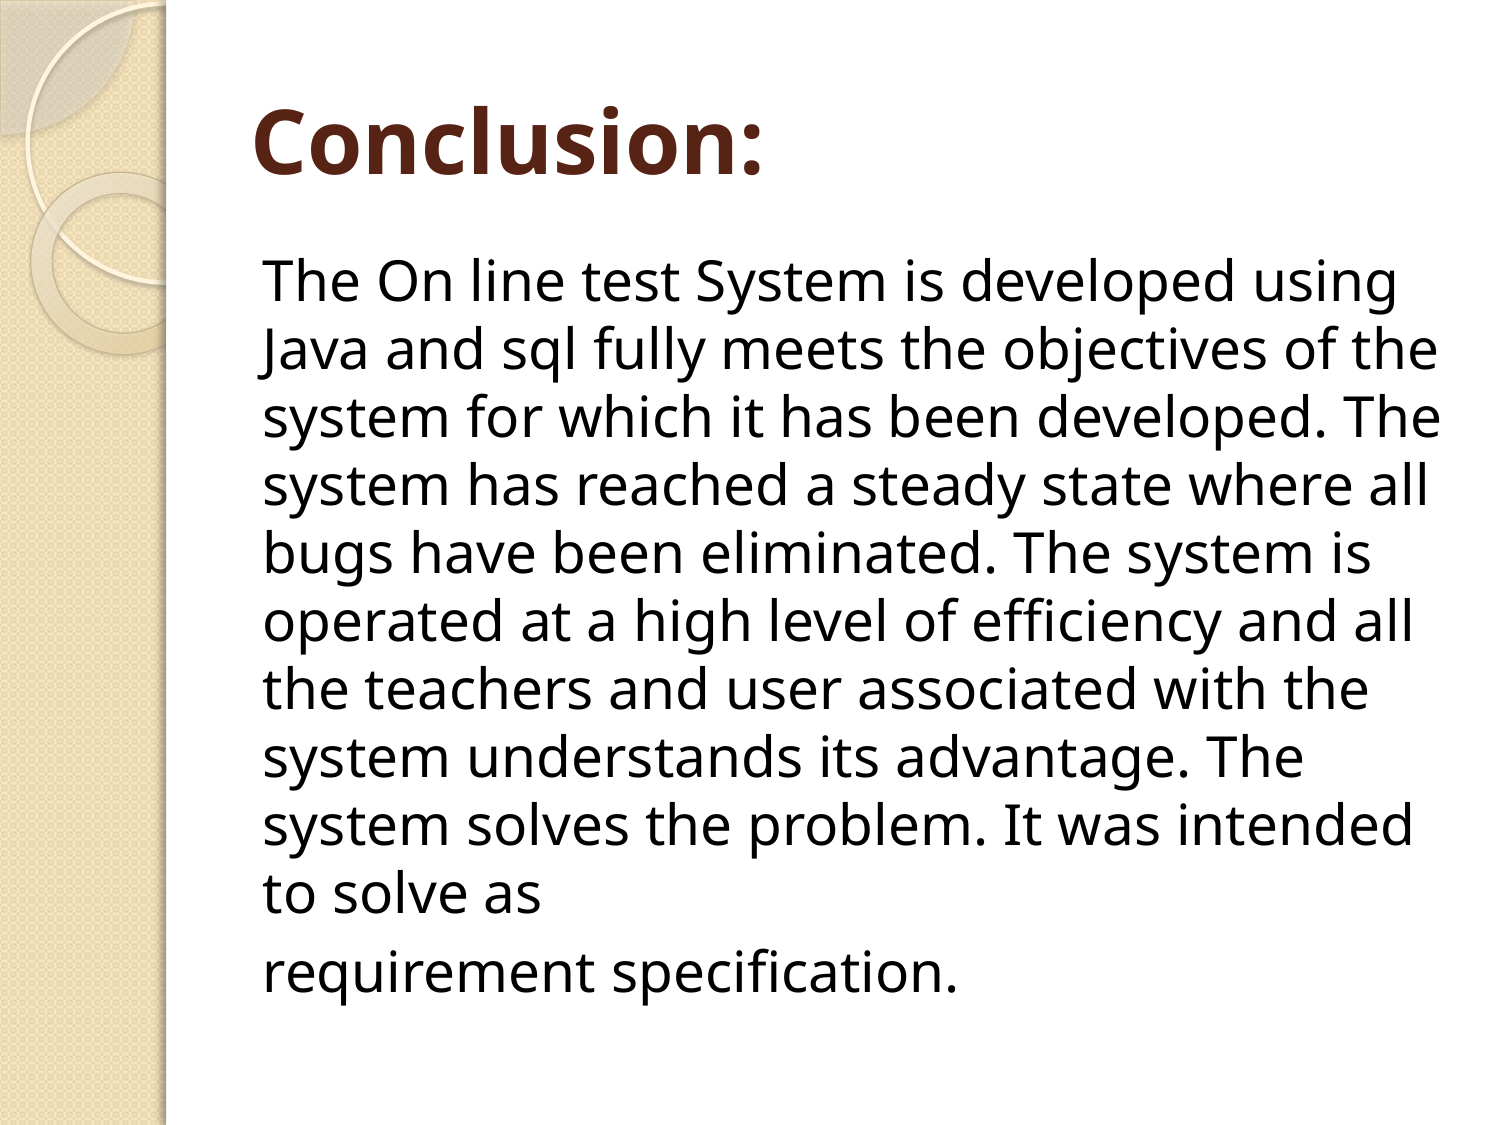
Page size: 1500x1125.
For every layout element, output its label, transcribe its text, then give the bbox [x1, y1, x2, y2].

title Conclusion: [235, 45, 1466, 233]
list The On line test System is developed using Java and sql fully meets the objectives of the system for which it has been developed. The system has reached a steady state where all bugs have been eliminated. The system is operated at a high level of efficiency and all the teachers and user associated with the system understands its advantage. The system solves the problem. It was intended to solve as requirement specification. [235, 237, 1466, 1025]
